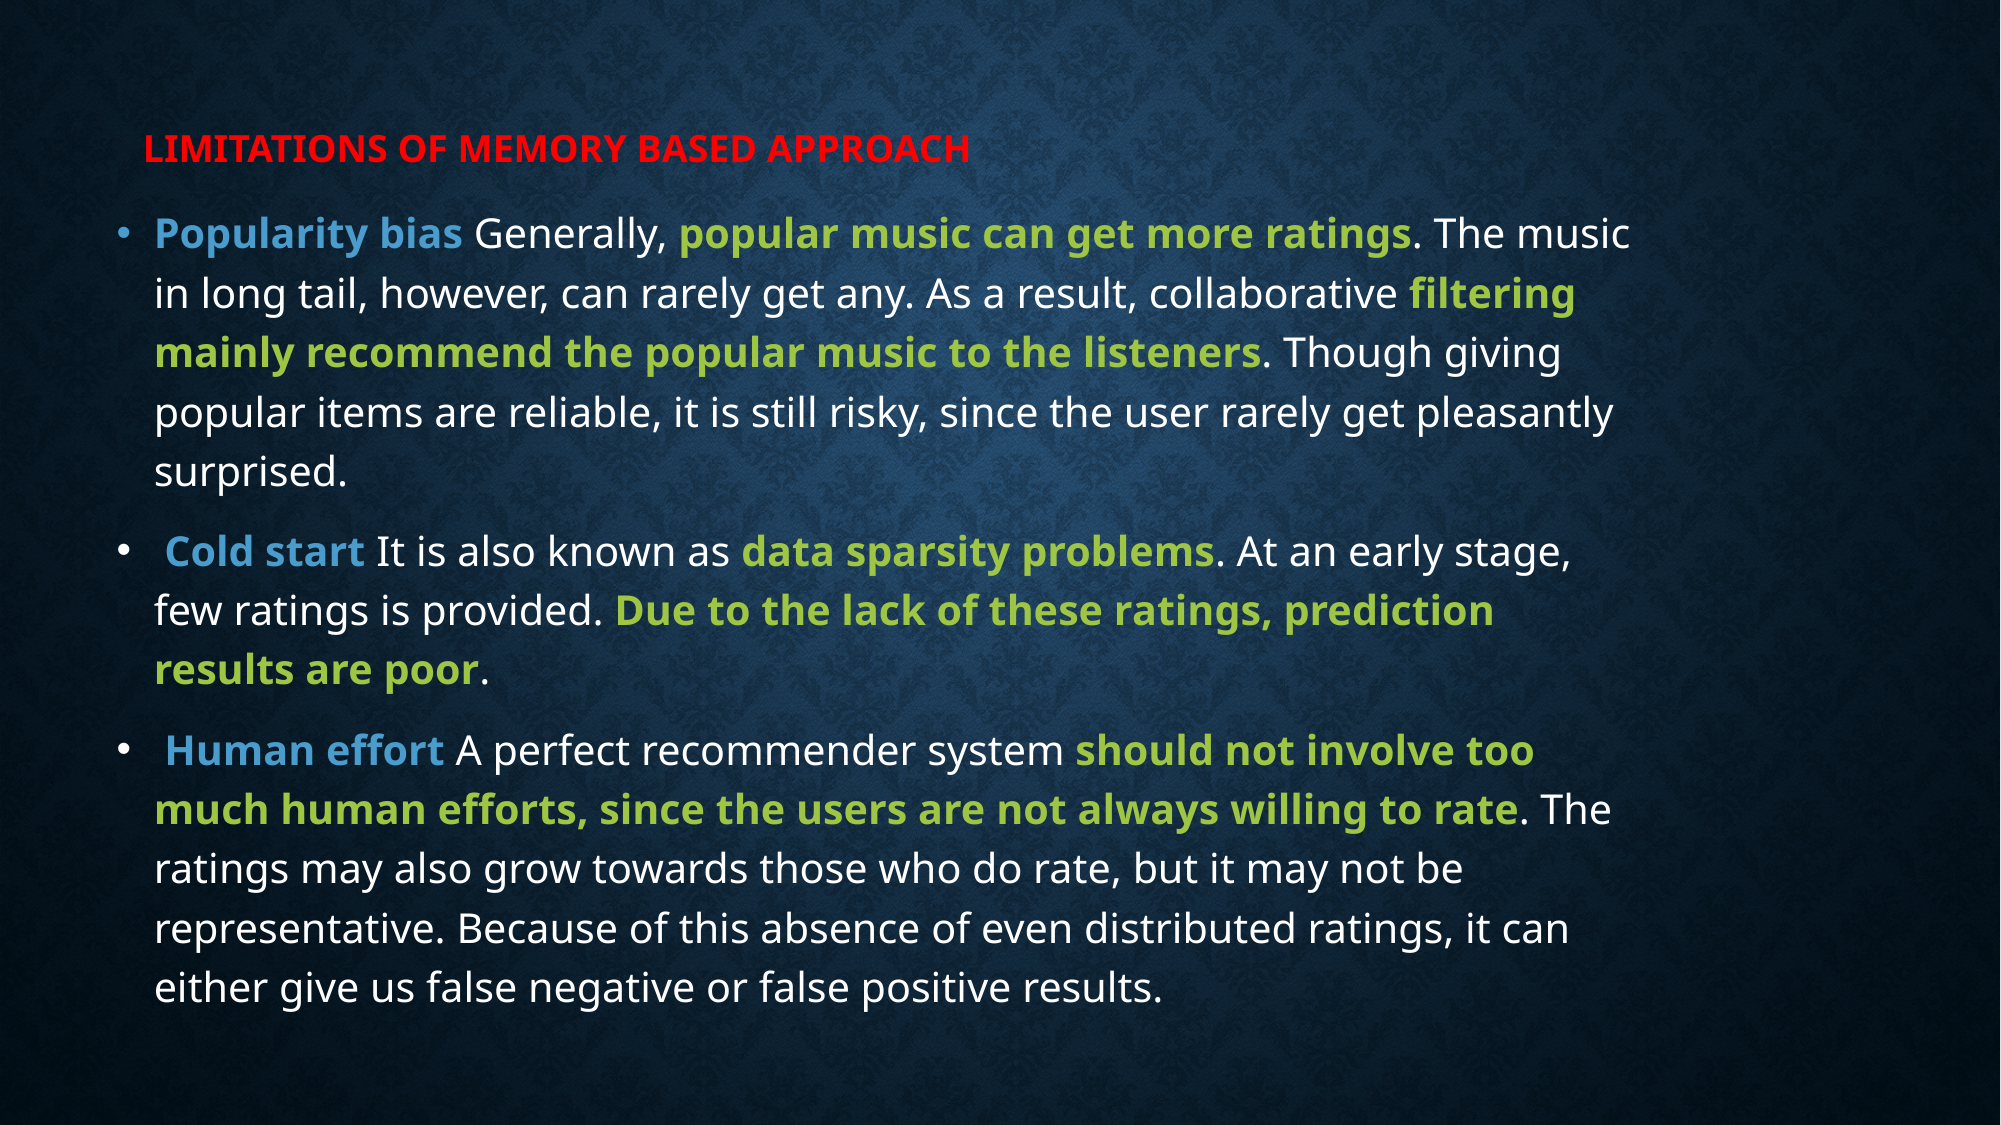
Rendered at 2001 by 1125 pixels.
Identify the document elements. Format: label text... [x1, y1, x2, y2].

text_box LIMITATIONS OF MEMORY BASED APPROACH [128, 117, 987, 178]
list Popularity bias Generally, popular music can get more ratings. The music in long tail, however, can rarely get any. As a result, collaborative filtering mainly recommend the popular music to the listeners. Though giving popular items are reliable, it is still risky, since the user rarely get pleasantly surprised. Cold start It is also known as data sparsity problems. At an early stage, few ratings is provided. Due to the lack of these ratings, prediction results are poor. Human effort A perfect recommender system should not involve too much human efforts, since the users are not always willing to rate. The ratings may also grow towards those who do rate, but it may not be representative. Because of this absence of even distributed ratings, it can either give us false negative or false positive results. [101, 190, 1649, 1025]
